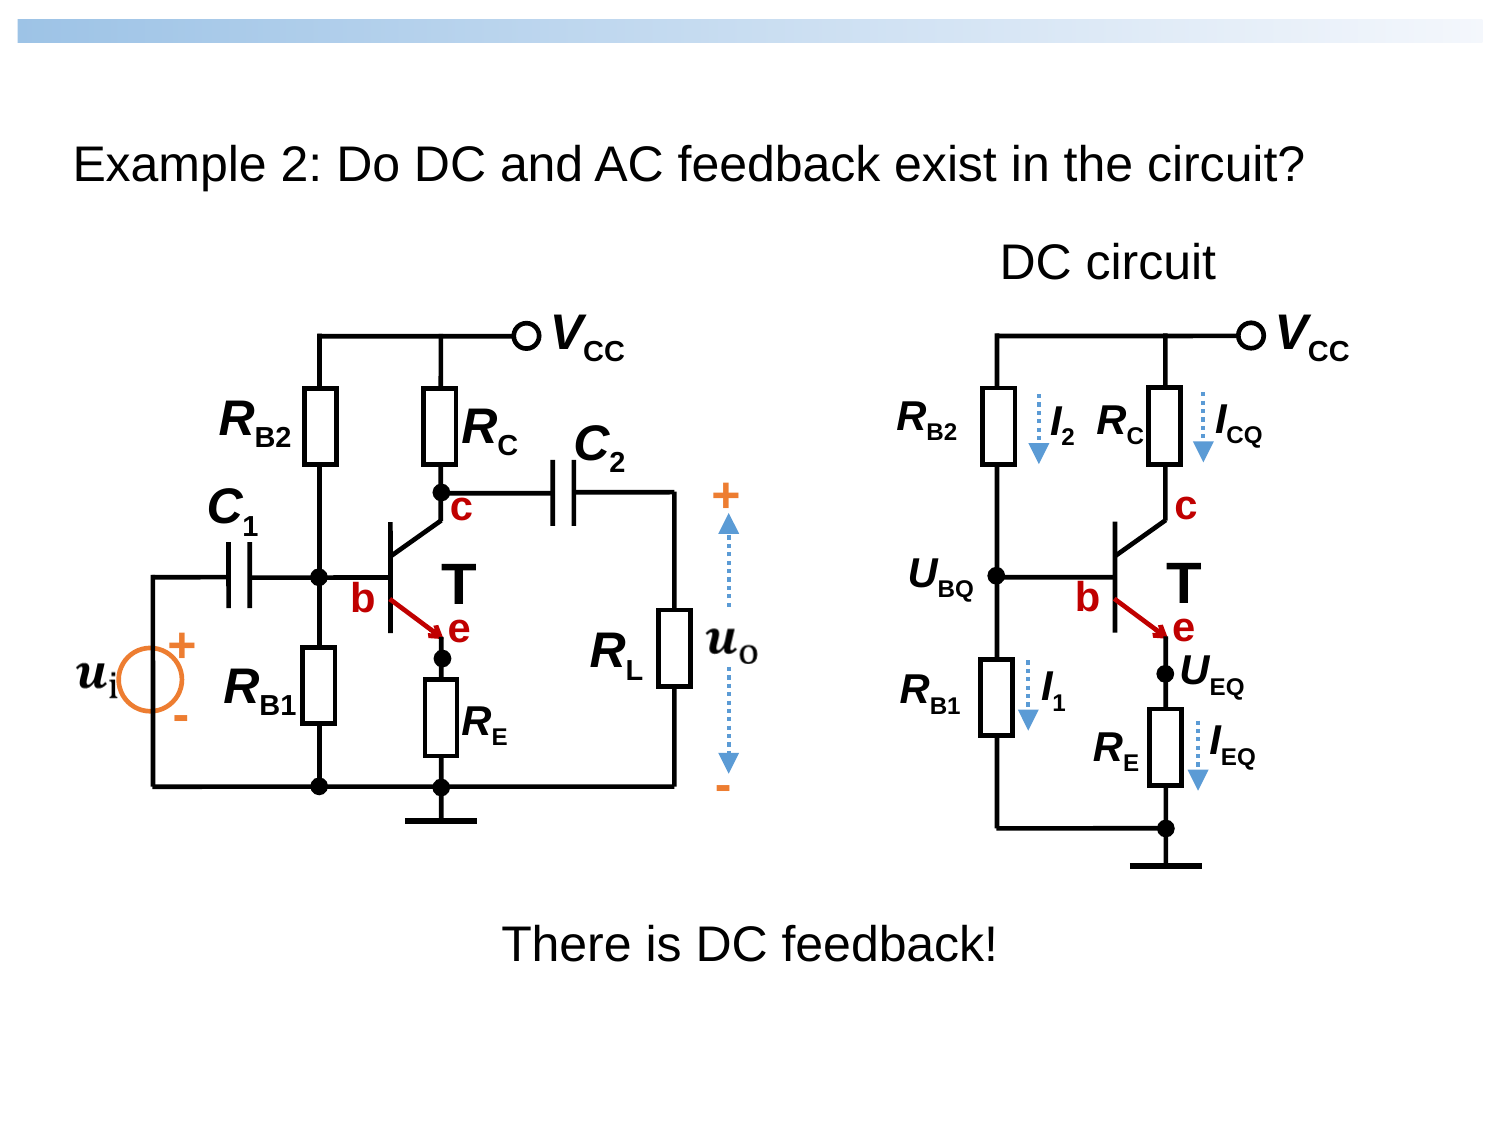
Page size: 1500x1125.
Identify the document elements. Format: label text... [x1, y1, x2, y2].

text_box [17, 18, 1483, 44]
text_box There is DC feedback! [373, 903, 1126, 979]
text_box DC circuit [977, 222, 1239, 291]
text_box Example 2: Do DC and AC feedback exist in the circuit? [57, 124, 1394, 200]
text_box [881, 291, 1379, 866]
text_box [52, 291, 793, 821]
